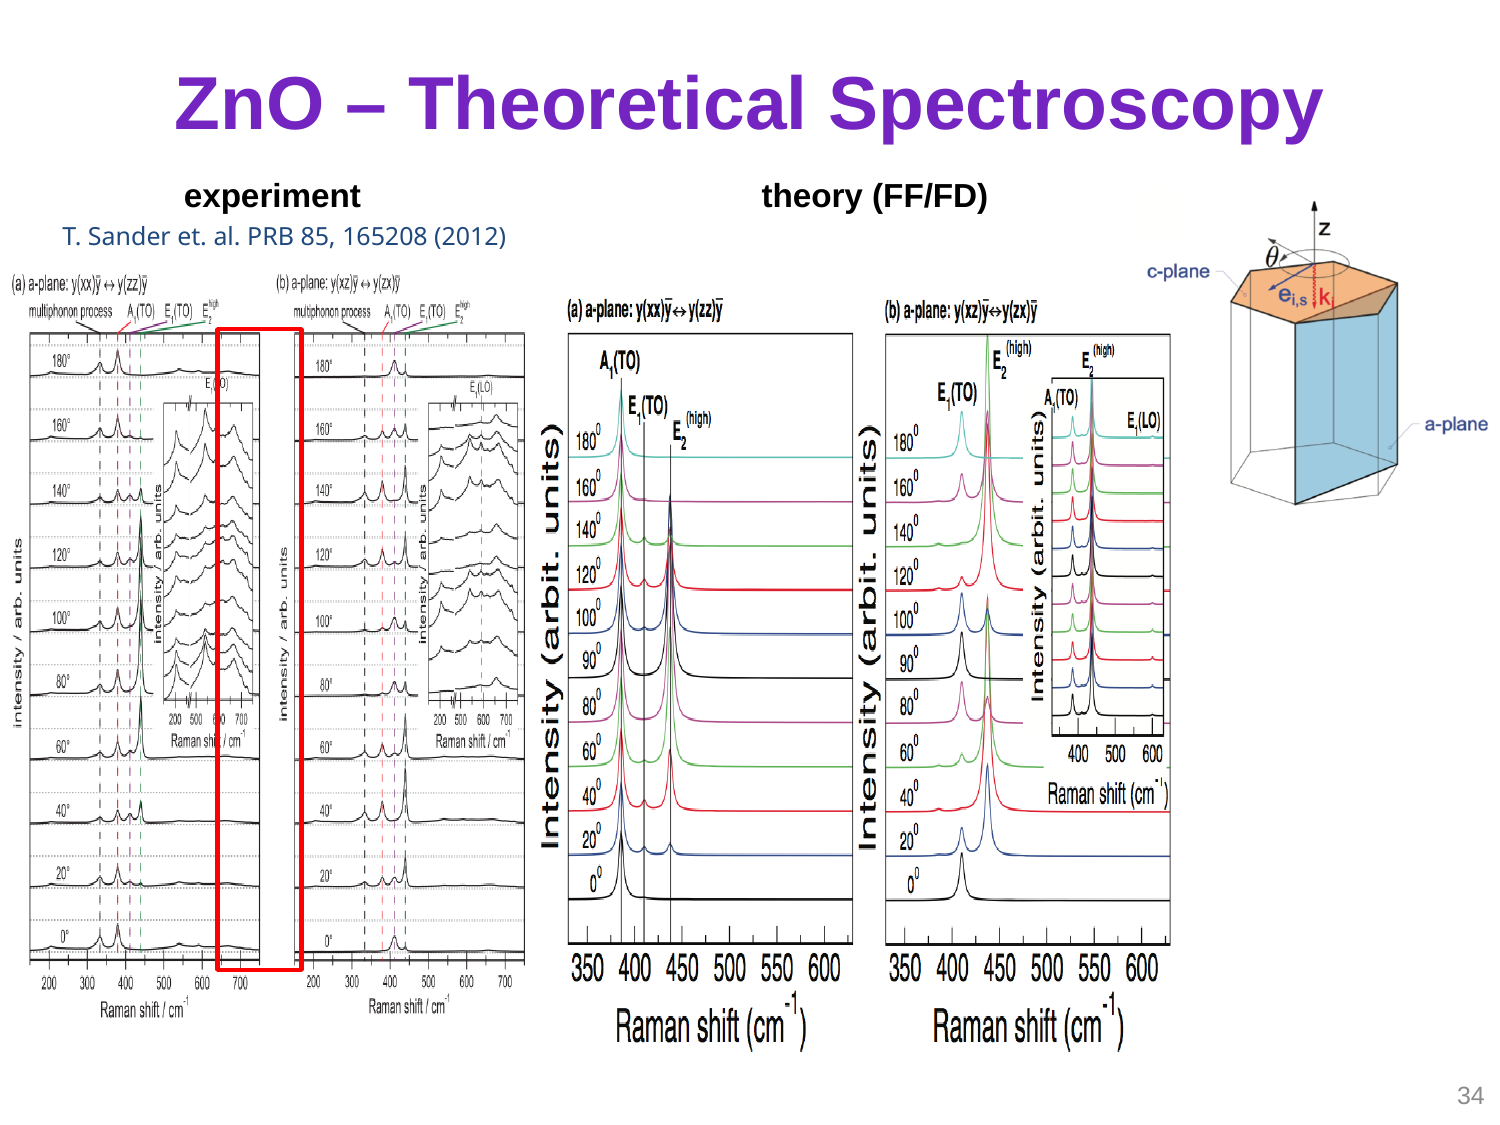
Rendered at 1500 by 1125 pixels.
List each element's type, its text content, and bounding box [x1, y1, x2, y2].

text_box theory (FF/FD) [746, 166, 1004, 222]
title ZnO – Theoretical Spectroscopy [111, 49, 1388, 151]
picture [0, 187, 1497, 1063]
text_box T. Sander et. al. PRB 85, 165208 (2012) [47, 212, 522, 257]
text_box 34 [1149, 1065, 1500, 1125]
text_box experiment [169, 166, 376, 212]
